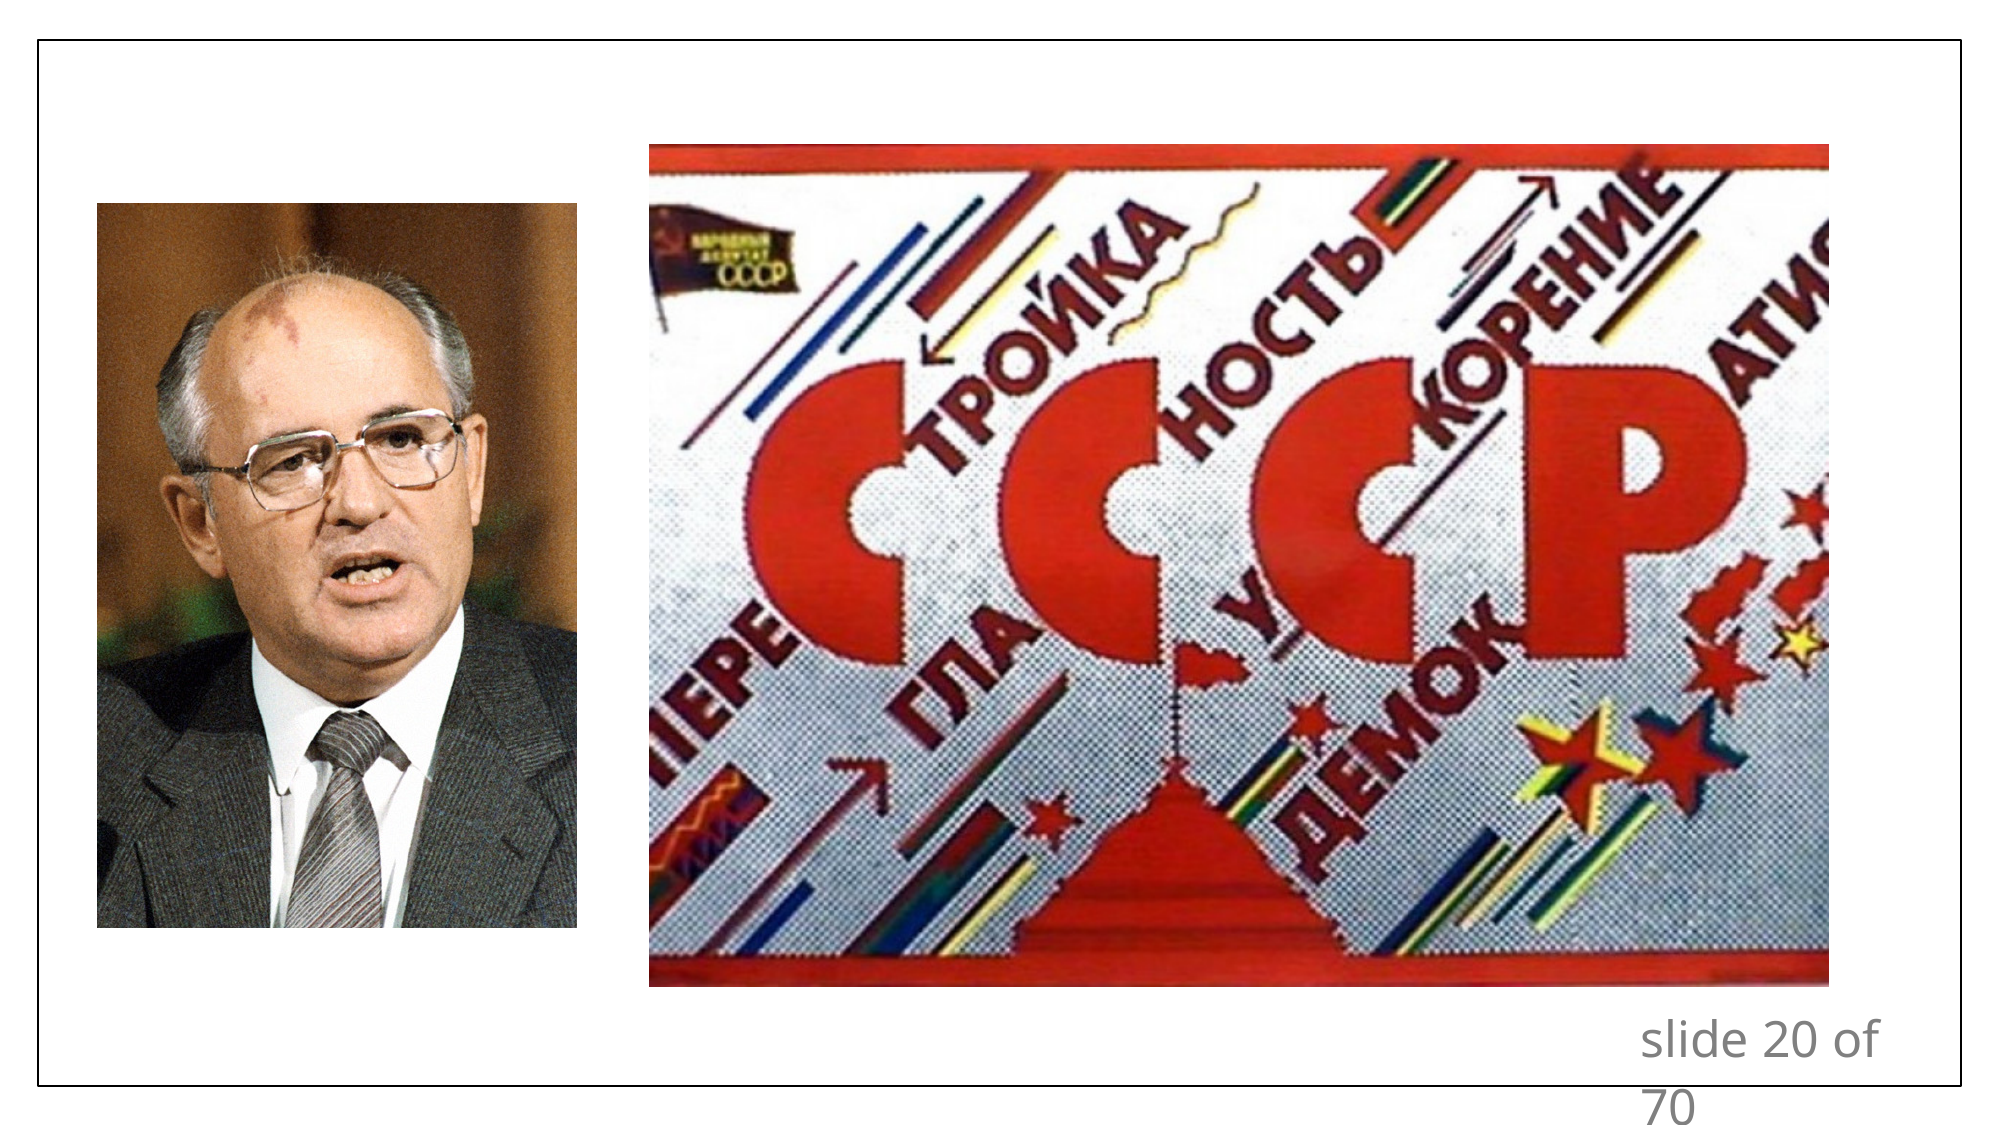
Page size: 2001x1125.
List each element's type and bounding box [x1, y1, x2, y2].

picture [649, 144, 1830, 987]
picture [96, 202, 577, 929]
